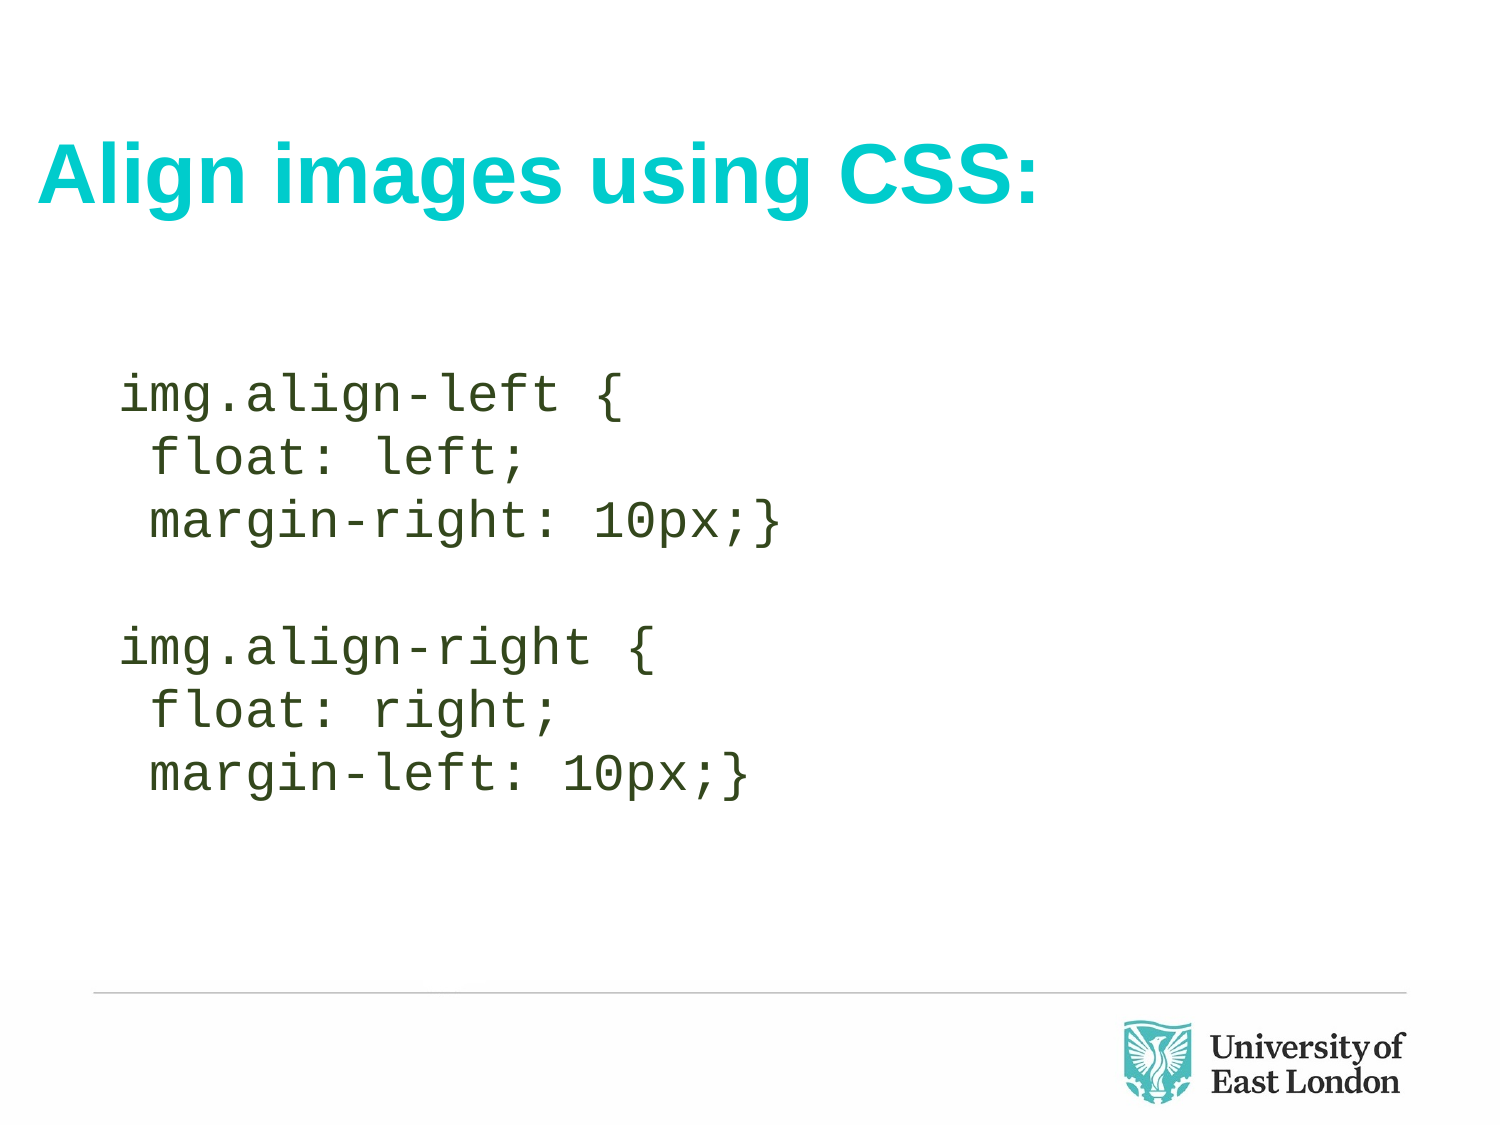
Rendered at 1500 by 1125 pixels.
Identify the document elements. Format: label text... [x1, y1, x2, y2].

text_box img.align-left { float: left; margin-right: 10px;} img.align-right { float: right; margin-left: 10px;} [118, 295, 1472, 1065]
picture [0, 980, 1500, 1125]
text_box Align images using CSS: [36, 36, 1464, 245]
